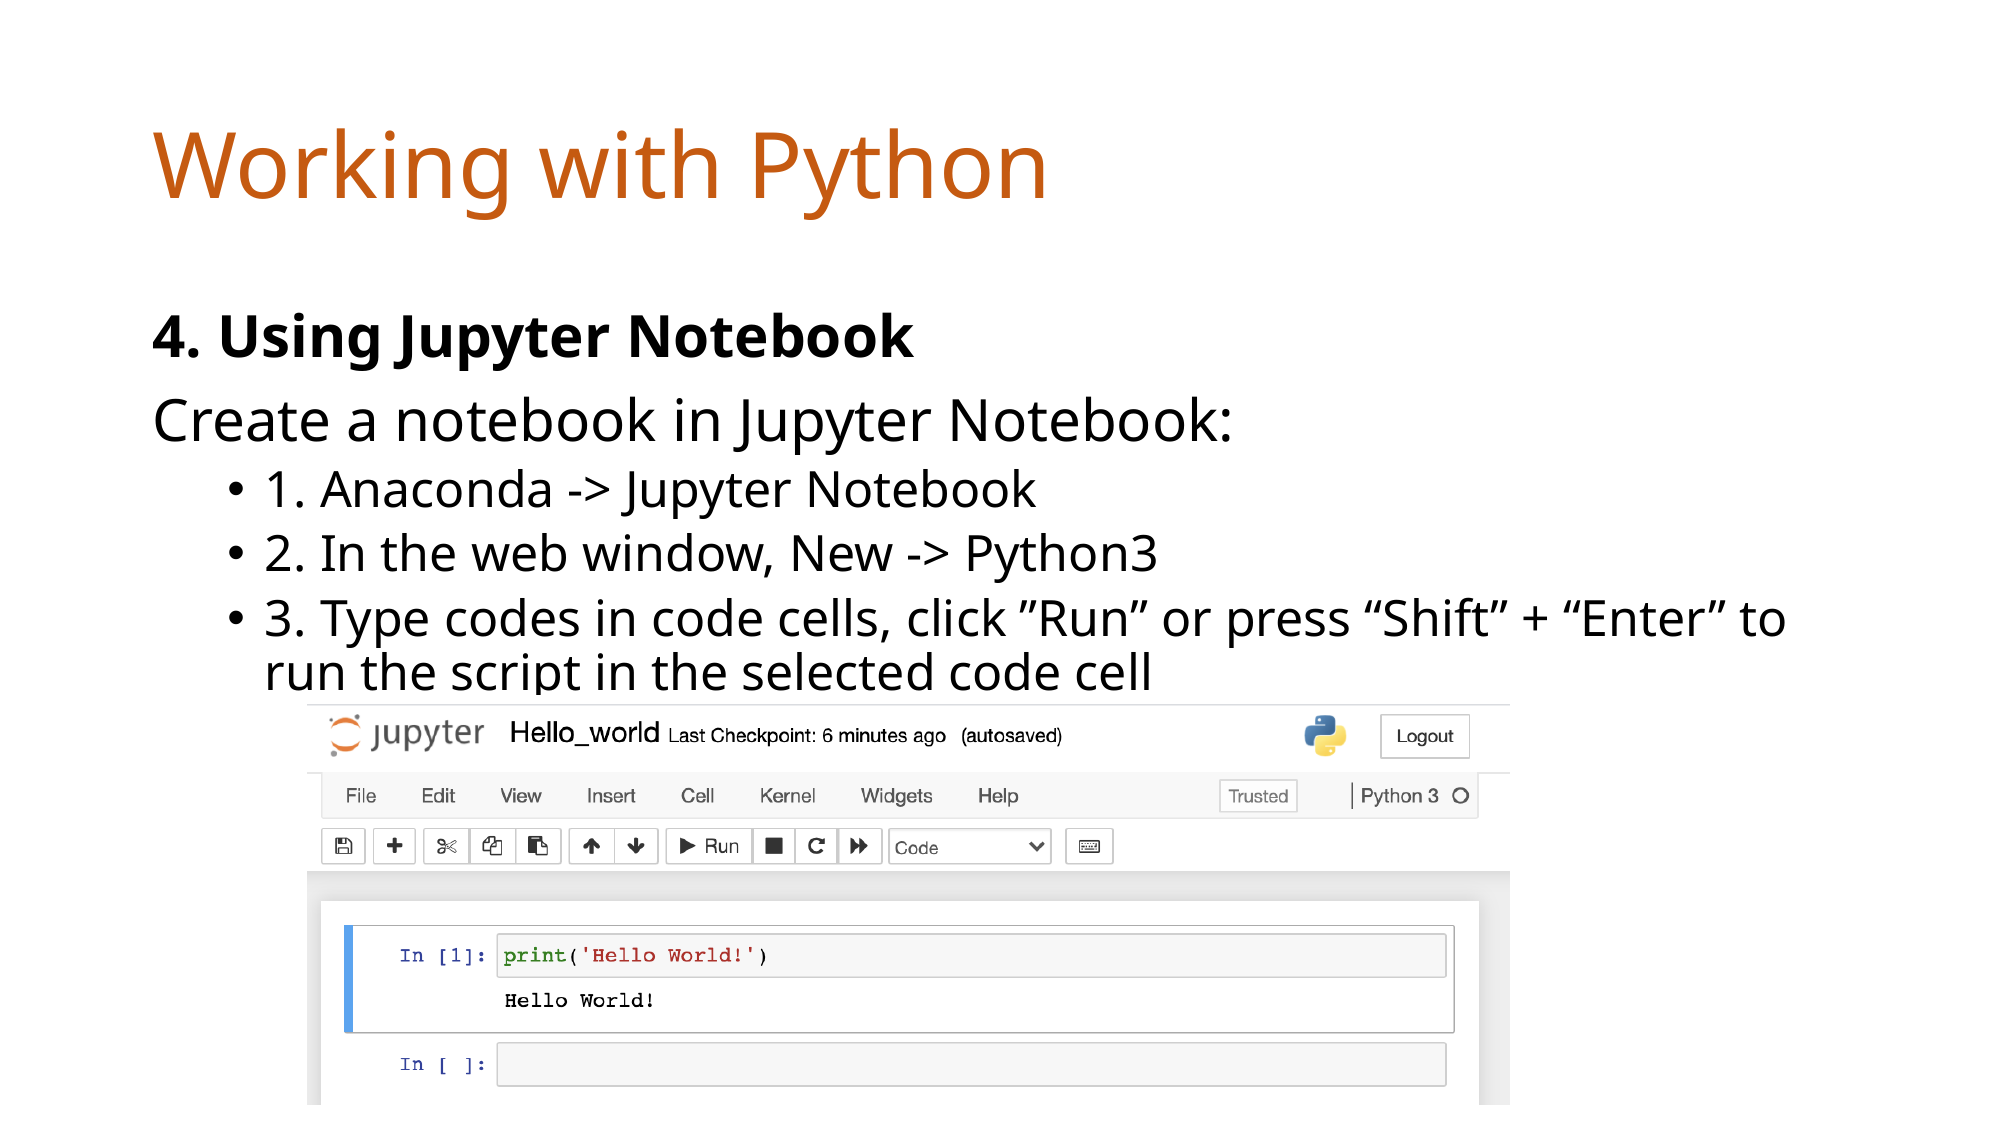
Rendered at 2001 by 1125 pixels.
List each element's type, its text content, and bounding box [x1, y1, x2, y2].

list 4. Using Jupyter Notebook Create a notebook in Jupyter Notebook: 1. Anaconda -> Jupyter Notebook 2. In the web window, New -> Python3 3. Type codes in code cells, click ”Run” or press “Shift” + “Enter” to run the script in the selected code cell [137, 299, 1863, 1014]
title Working with Python [137, 59, 1863, 278]
picture [307, 695, 1510, 1105]
